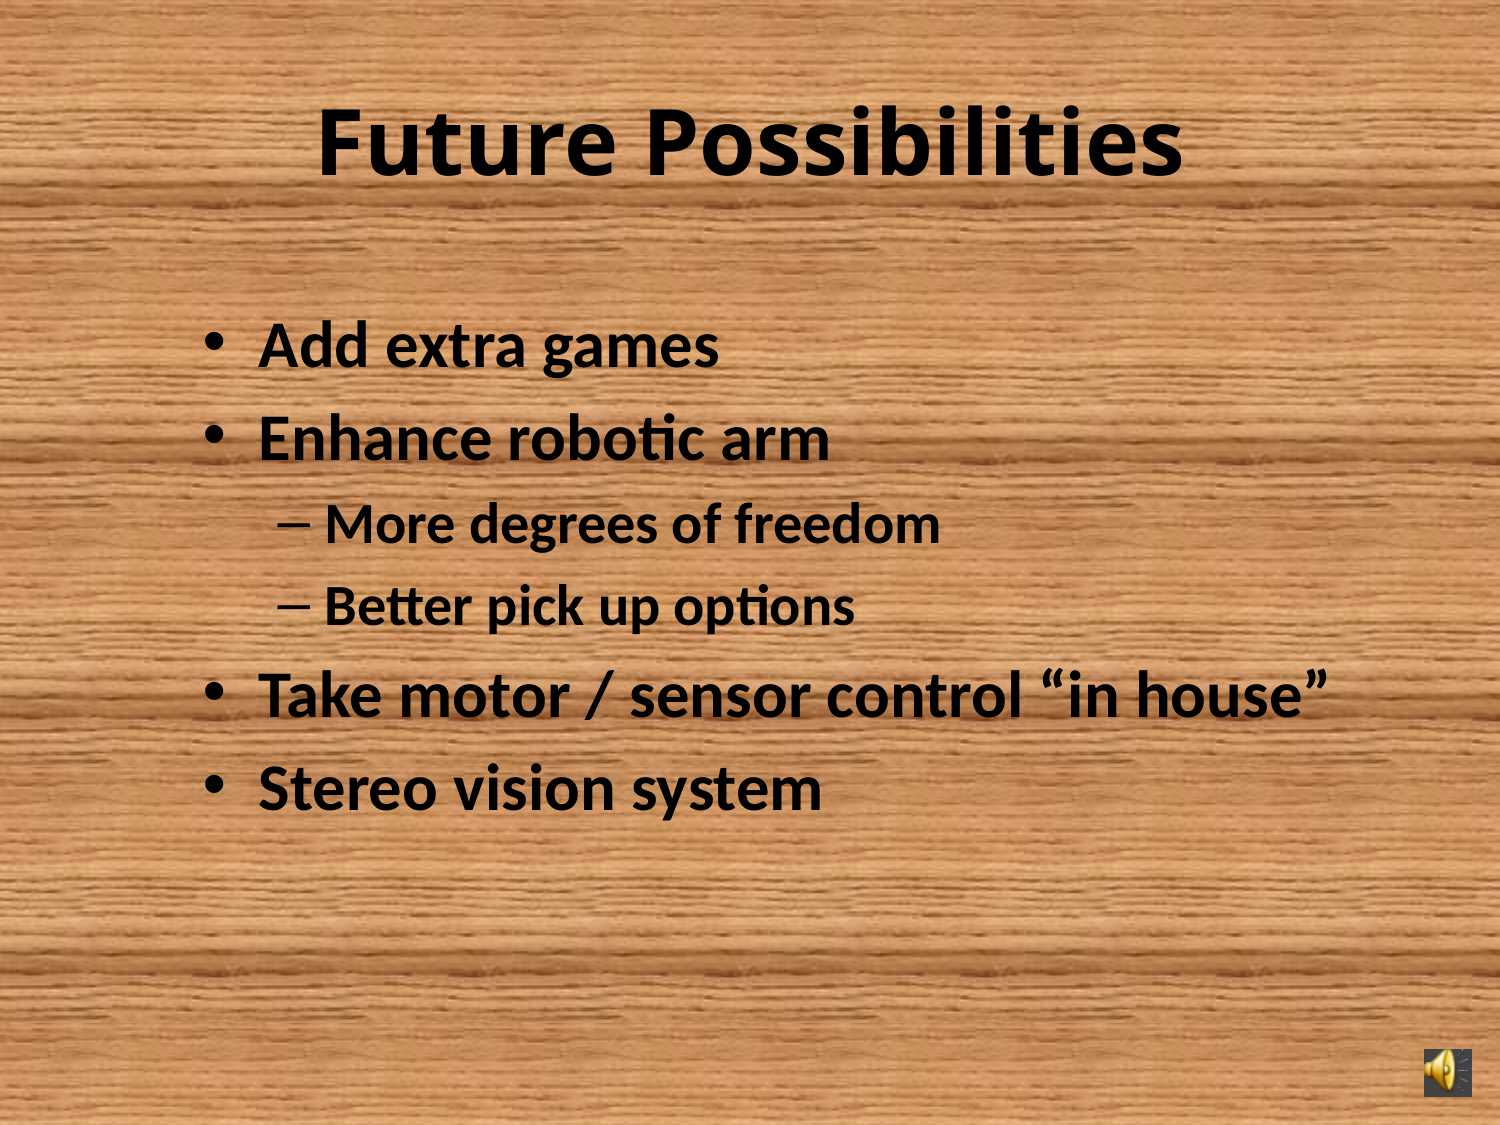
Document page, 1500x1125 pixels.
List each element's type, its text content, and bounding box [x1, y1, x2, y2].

title Future Possibilities [75, 45, 1425, 233]
list Add extra games Enhance robotic arm More degrees of freedom Better pick up options Take motor / sensor control “in house” Stereo vision system [187, 292, 1360, 1090]
picture [0, 0, 1500, 1125]
